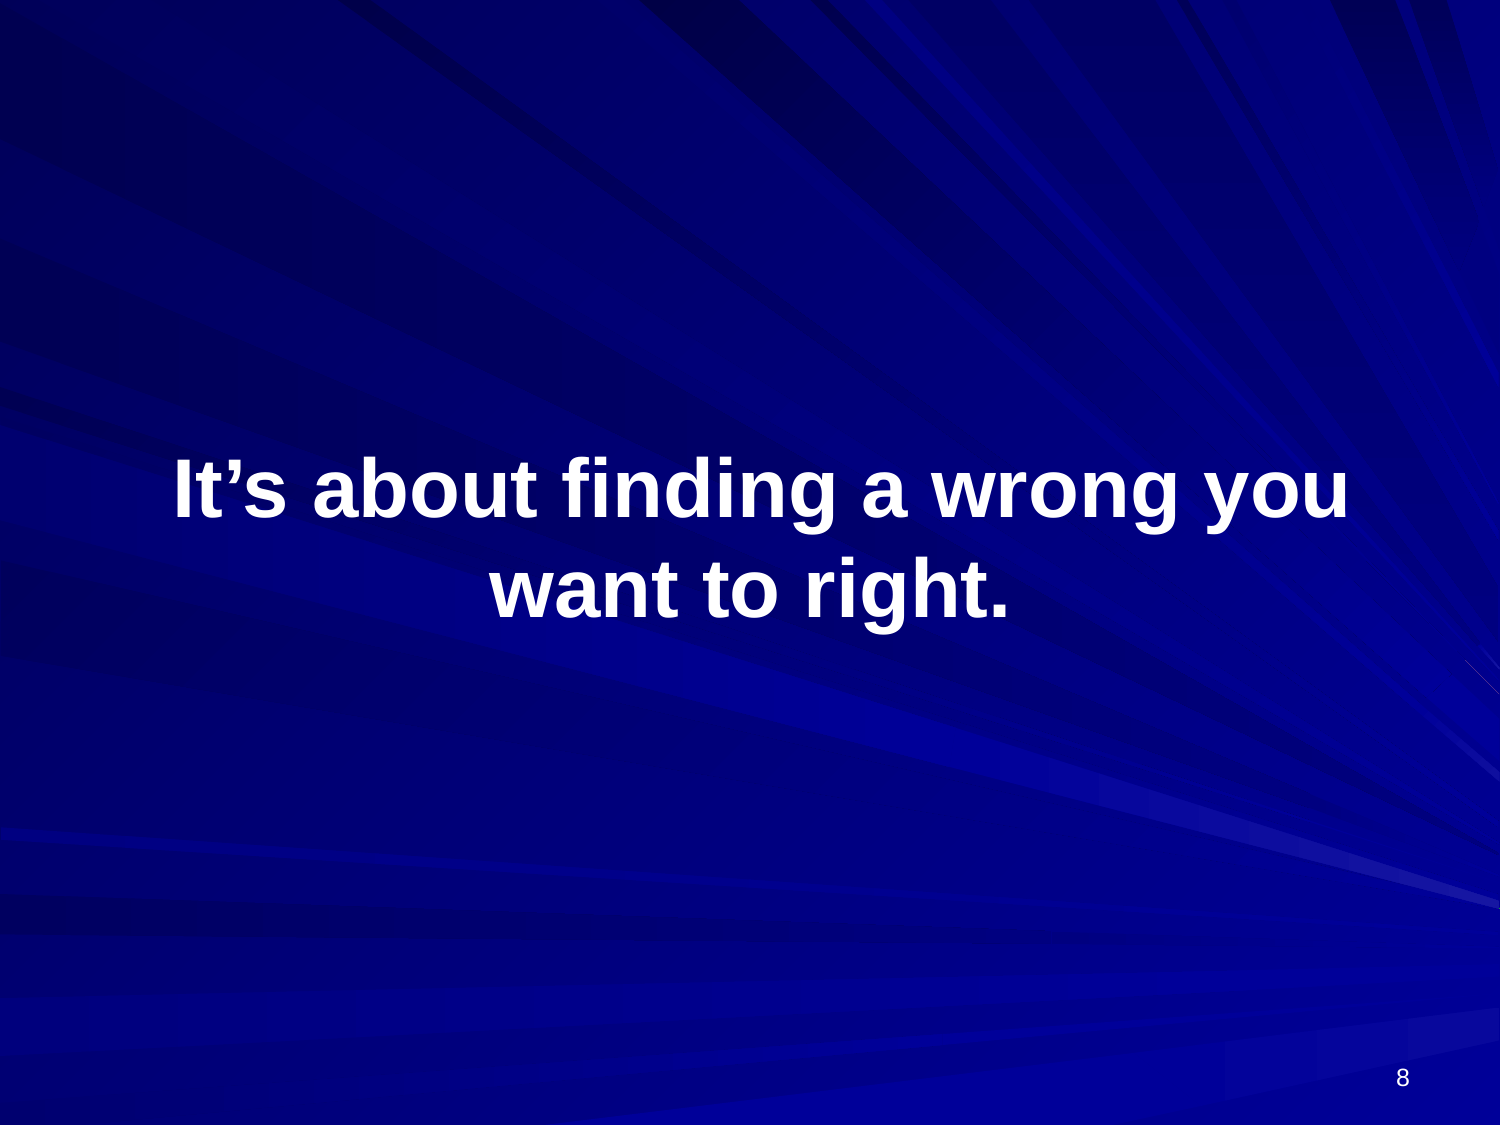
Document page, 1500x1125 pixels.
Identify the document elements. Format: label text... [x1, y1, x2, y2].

slide_number 8 [1074, 1023, 1426, 1100]
list It’s about finding a wrong you want to right. [124, 512, 1401, 759]
